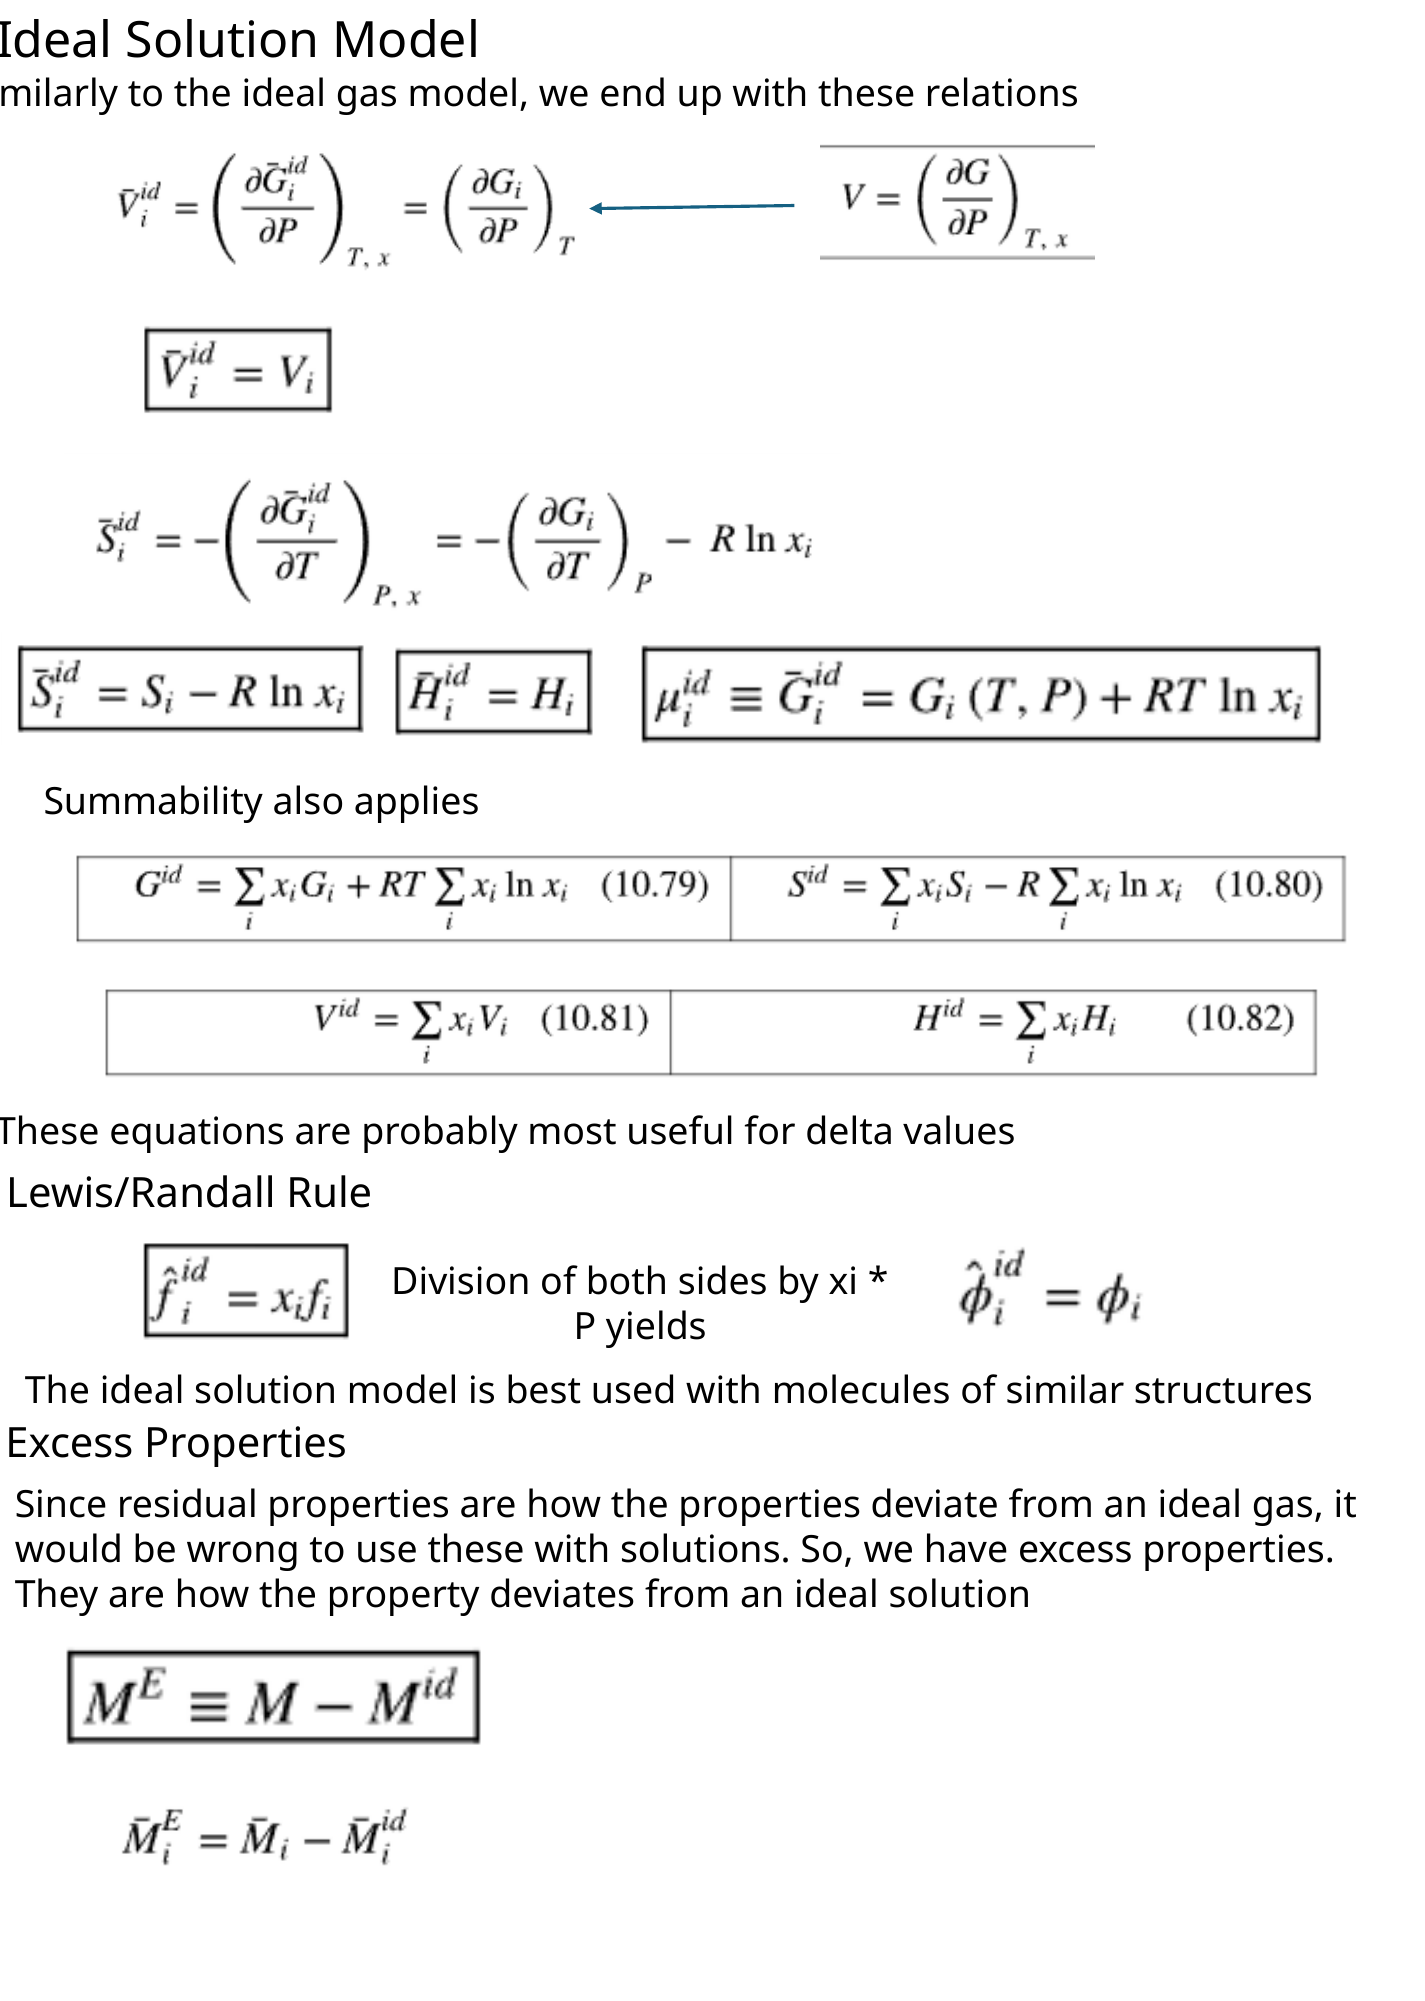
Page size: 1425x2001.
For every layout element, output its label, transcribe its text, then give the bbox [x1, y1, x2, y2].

text_box Excess Properties [0, 1408, 362, 1472]
picture [934, 1240, 1163, 1334]
picture [0, 451, 1329, 763]
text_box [588, 205, 795, 210]
picture [59, 1635, 488, 1748]
picture [98, 138, 590, 279]
text_box Division of both sides by xi * P yields [369, 1249, 911, 1355]
picture [819, 138, 1095, 263]
text_box The ideal solution model is best used with molecules of similar structures [10, 1358, 1330, 1418]
text_box Similarly to the ideal gas model, we end up with these relations [0, 61, 1095, 121]
text_box These equations are probably most useful for delta values [0, 1099, 1032, 1160]
text_box Lewis/Randall Rule [0, 1158, 388, 1224]
picture [106, 1784, 425, 1887]
picture [134, 1222, 364, 1345]
text_box Summability also applies [28, 769, 495, 830]
text_box Ideal Solution Model [0, 0, 496, 61]
text_box Since residual properties are how the properties deviate from an ideal gas, it would be wrong to use these with solutions. So, we have excess properties. They are how the property deviates from an ideal solution [0, 1472, 1425, 1622]
picture [52, 836, 1389, 1090]
picture [143, 312, 337, 426]
